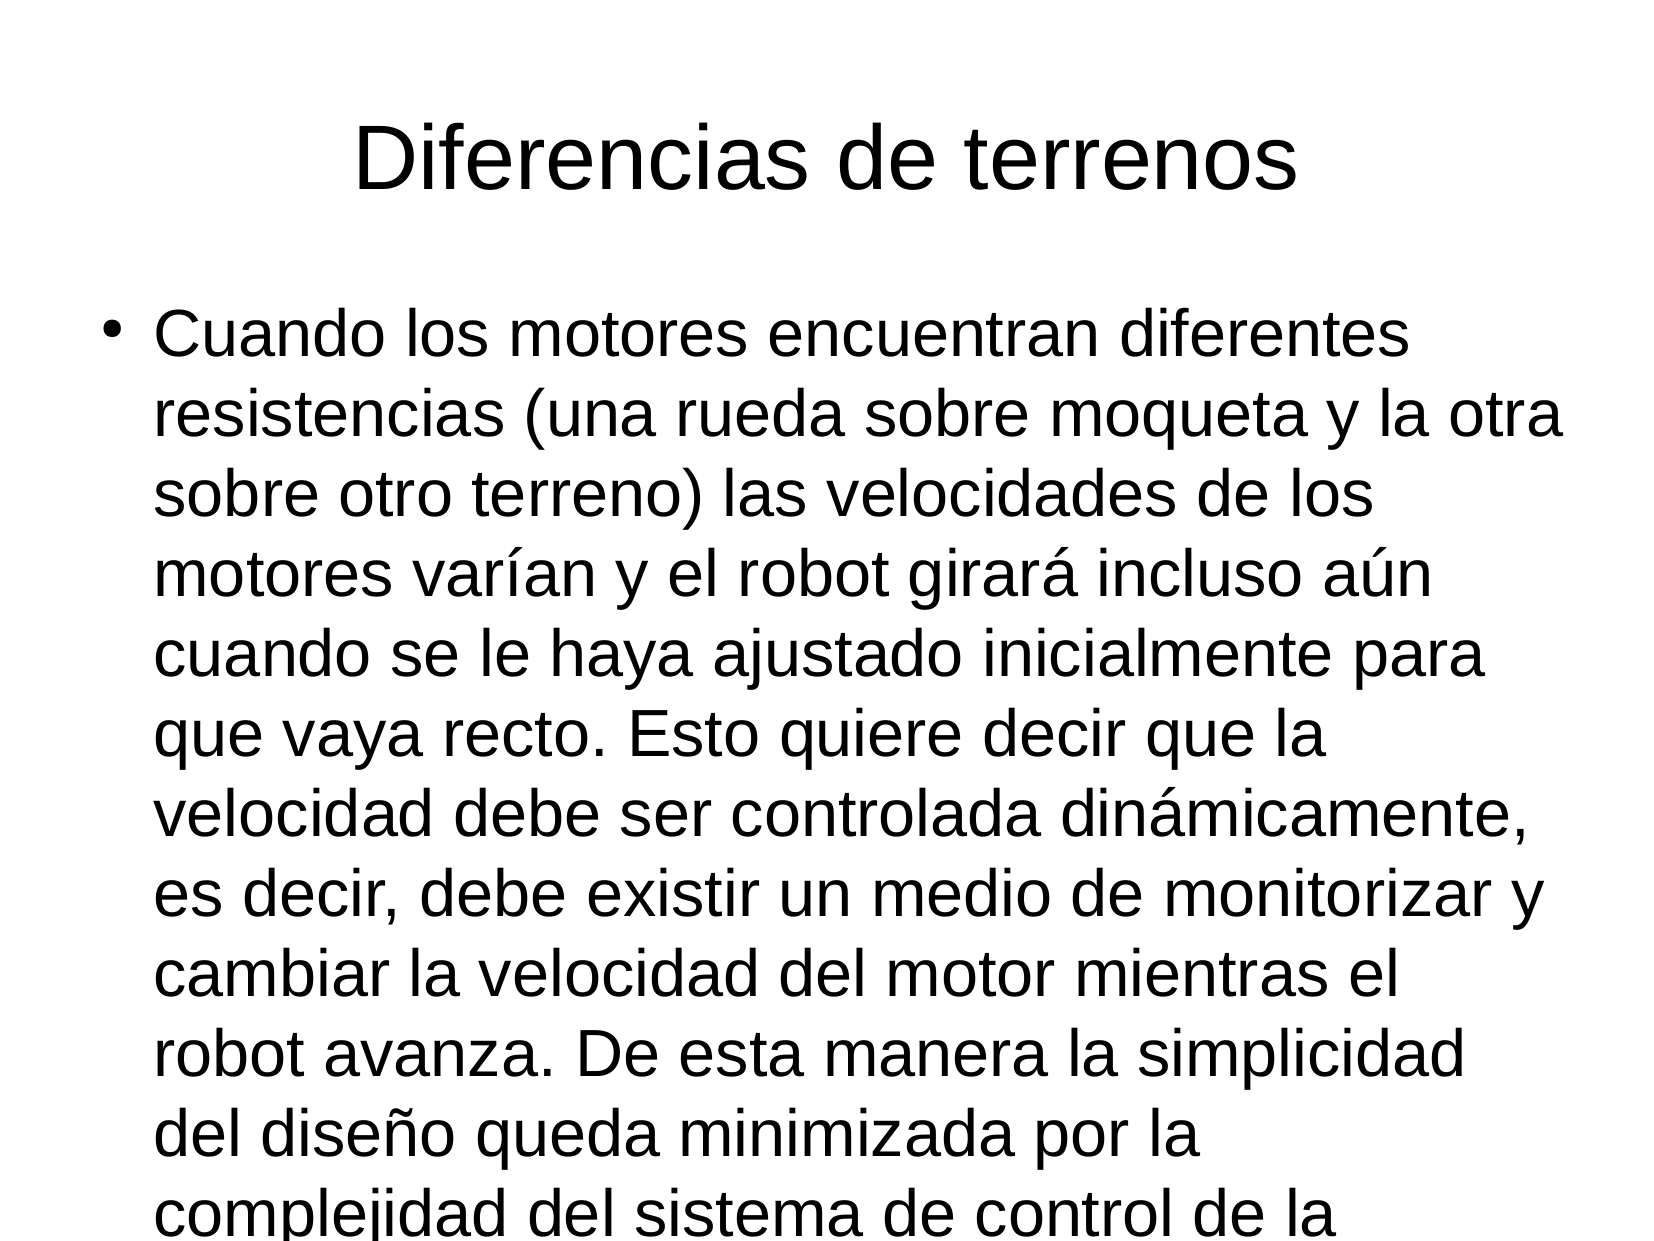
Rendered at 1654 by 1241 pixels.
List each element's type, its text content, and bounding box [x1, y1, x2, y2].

title Diferencias de terrenos [82, 49, 1571, 257]
list Cuando los motores encuentran diferentes resistencias (una rueda sobre moqueta y la otra sobre otro terreno) las velocidades de los motores varían y el robot girará incluso aún cuando se le haya ajustado inicialmente para que vaya recto. Esto quiere decir que la velocidad debe ser controlada dinámicamente, es decir, debe existir un medio de monitorizar y cambiar la velocidad del motor mientras el robot avanza. De esta manera la simplicidad del diseño queda minimizada por la complejidad del sistema de control de la velocidad. [82, 290, 1571, 1010]
